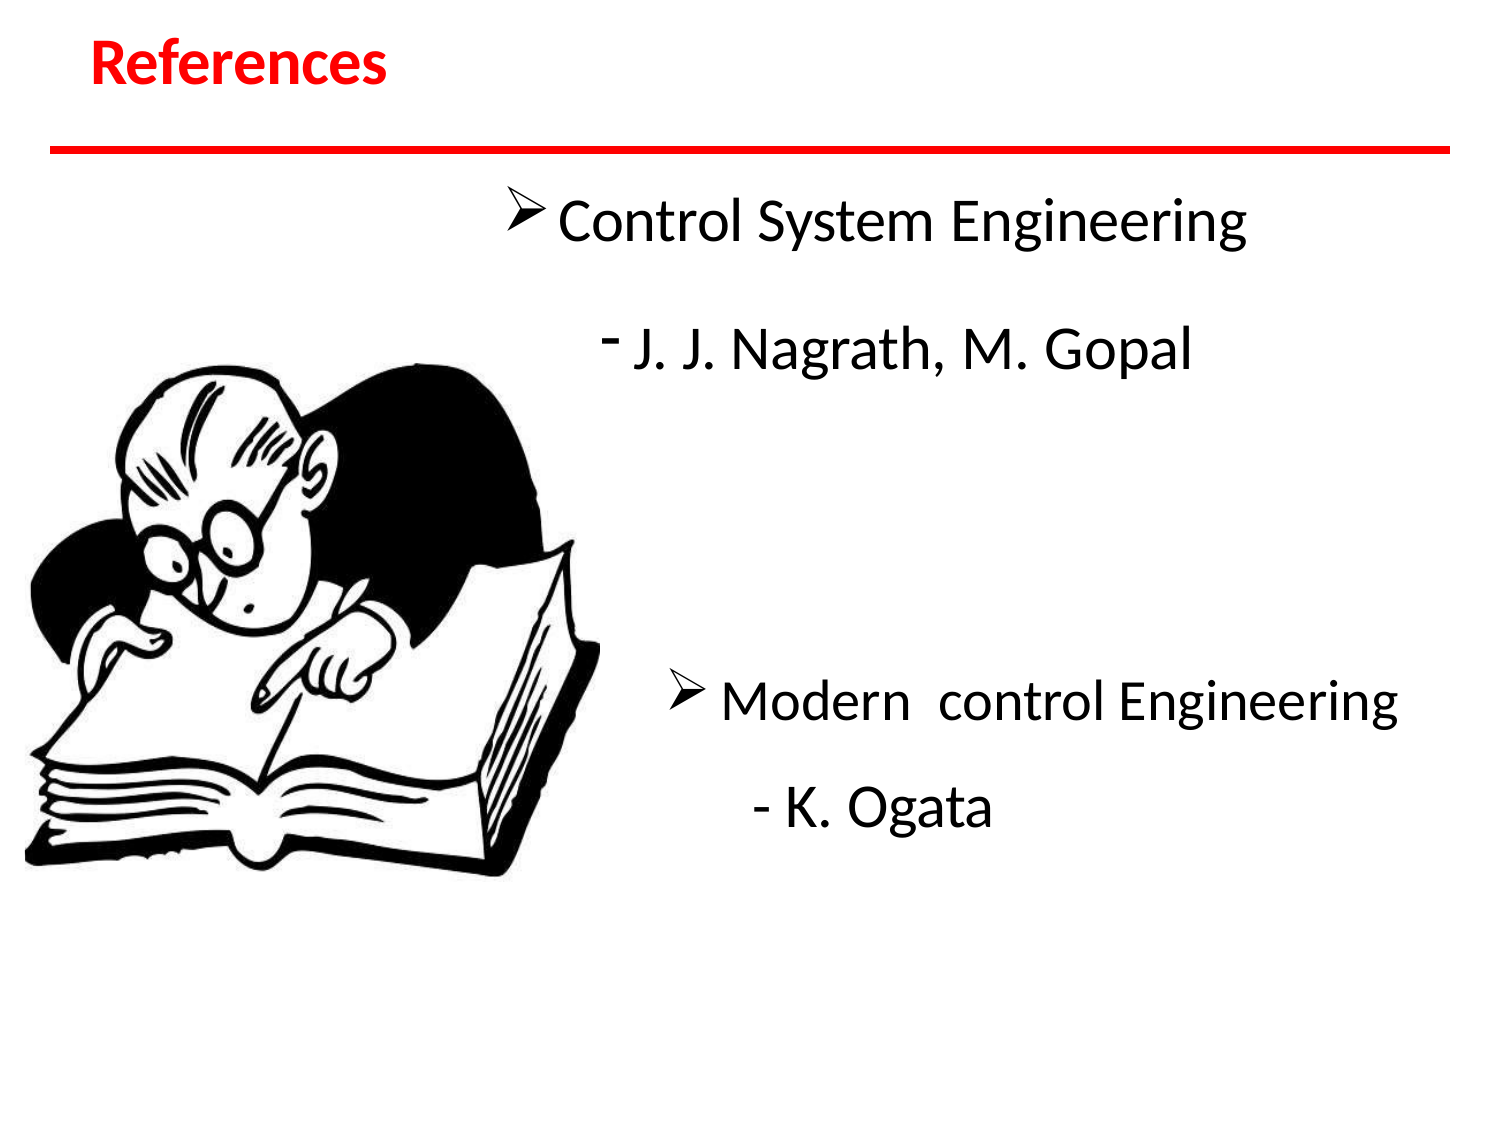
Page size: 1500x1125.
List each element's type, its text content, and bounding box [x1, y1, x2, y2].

text_box Control System Engineering J. J. Nagrath, M. Gopal [499, 177, 1475, 382]
text_box [24, 362, 600, 882]
title References [87, 151, 538, 207]
text_box - K. Ogata [749, 762, 1288, 840]
text_box Modern control Engineering [662, 624, 1500, 732]
title References [87, 16, 538, 150]
